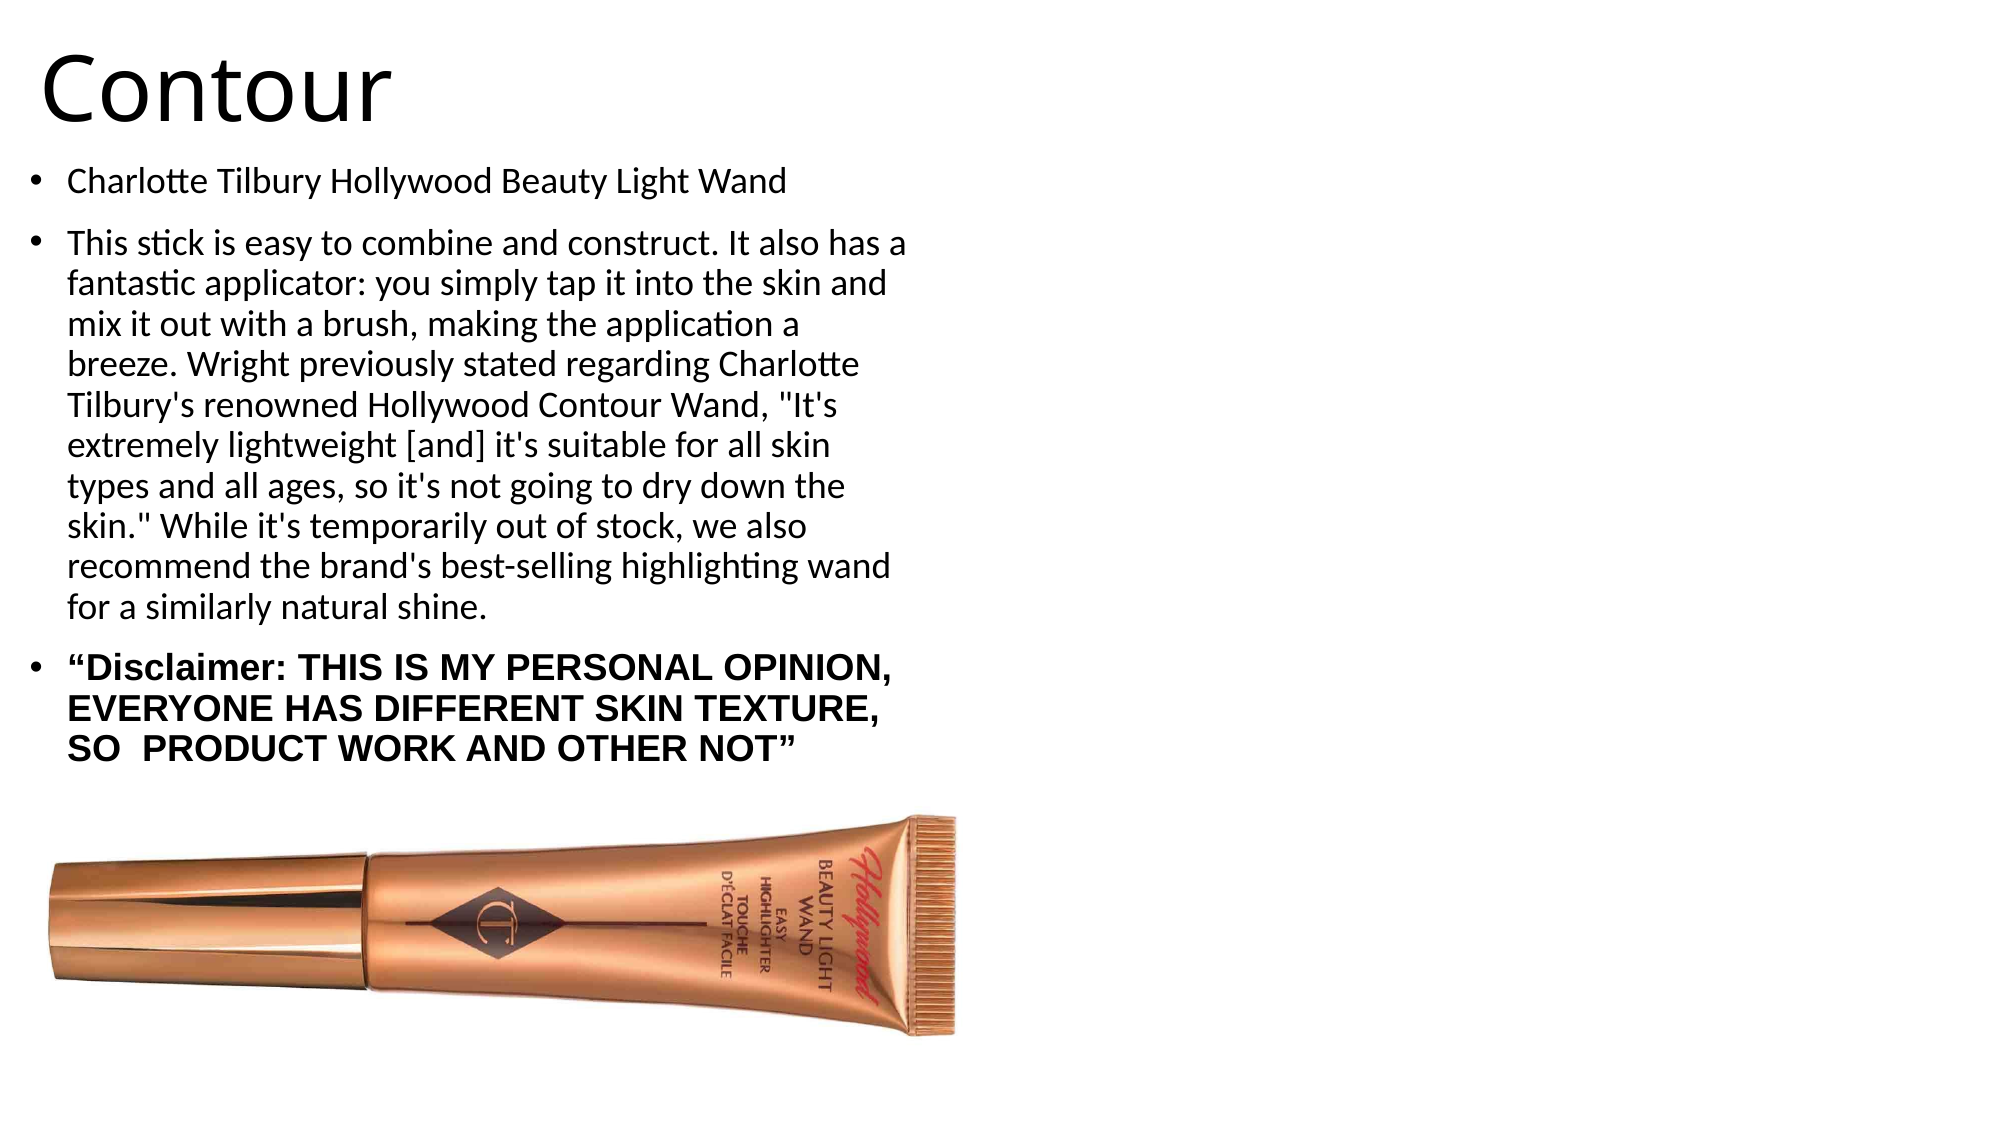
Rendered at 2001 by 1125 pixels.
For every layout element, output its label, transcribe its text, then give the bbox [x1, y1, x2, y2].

picture [11, 446, 984, 1125]
title Contour [24, 0, 1750, 201]
list Charlotte Tilbury Hollywood Beauty Light Wand This stick is easy to combine and construct. It also has a fantastic applicator: you simply tap it into the skin and mix it out with a brush, making the application a breeze. Wright previously stated regarding Charlotte Tilbury's renowned Hollywood Contour Wand, "It's extremely lightweight [and] it's suitable for all skin types and all ages, so it's not going to dry down the skin." While it's temporarily out of stock, we also recommend the brand's best-selling highlighting wand for a similarly natural shine. “Disclaimer: THIS IS MY PERSONAL OPINION, EVERYONE HAS DIFFERENT SKIN TEXTURE, SO PRODUCT WORK AND OTHER NOT” [14, 154, 933, 786]
